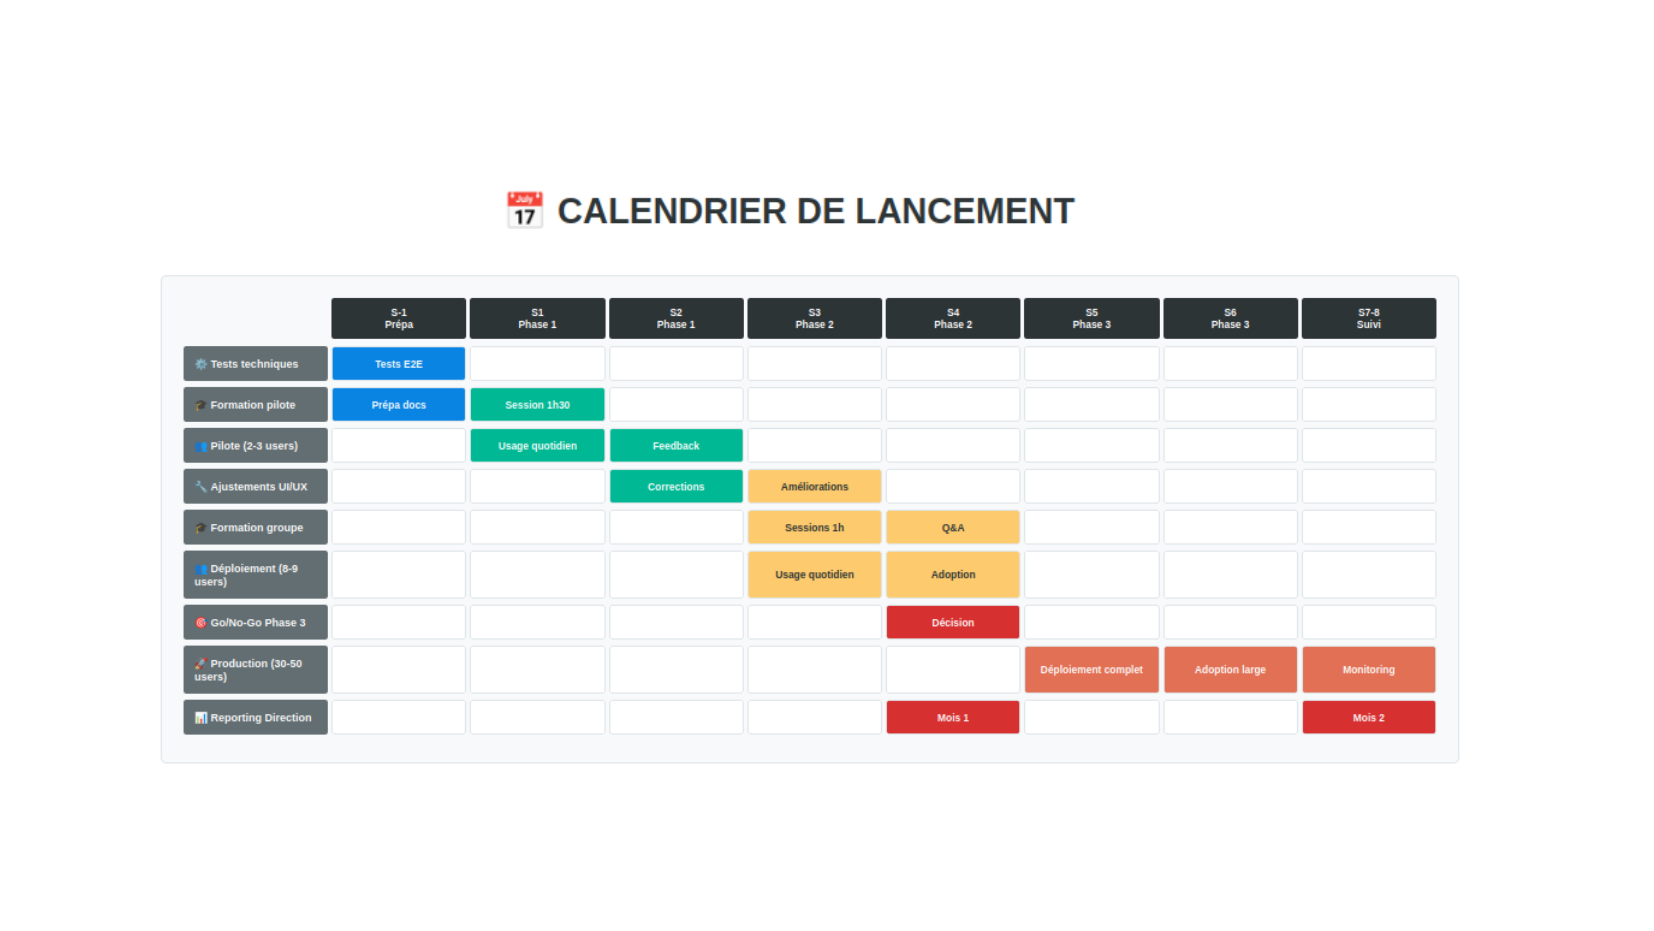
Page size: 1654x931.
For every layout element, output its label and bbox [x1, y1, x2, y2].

picture [492, 187, 1088, 236]
picture [150, 262, 1463, 772]
